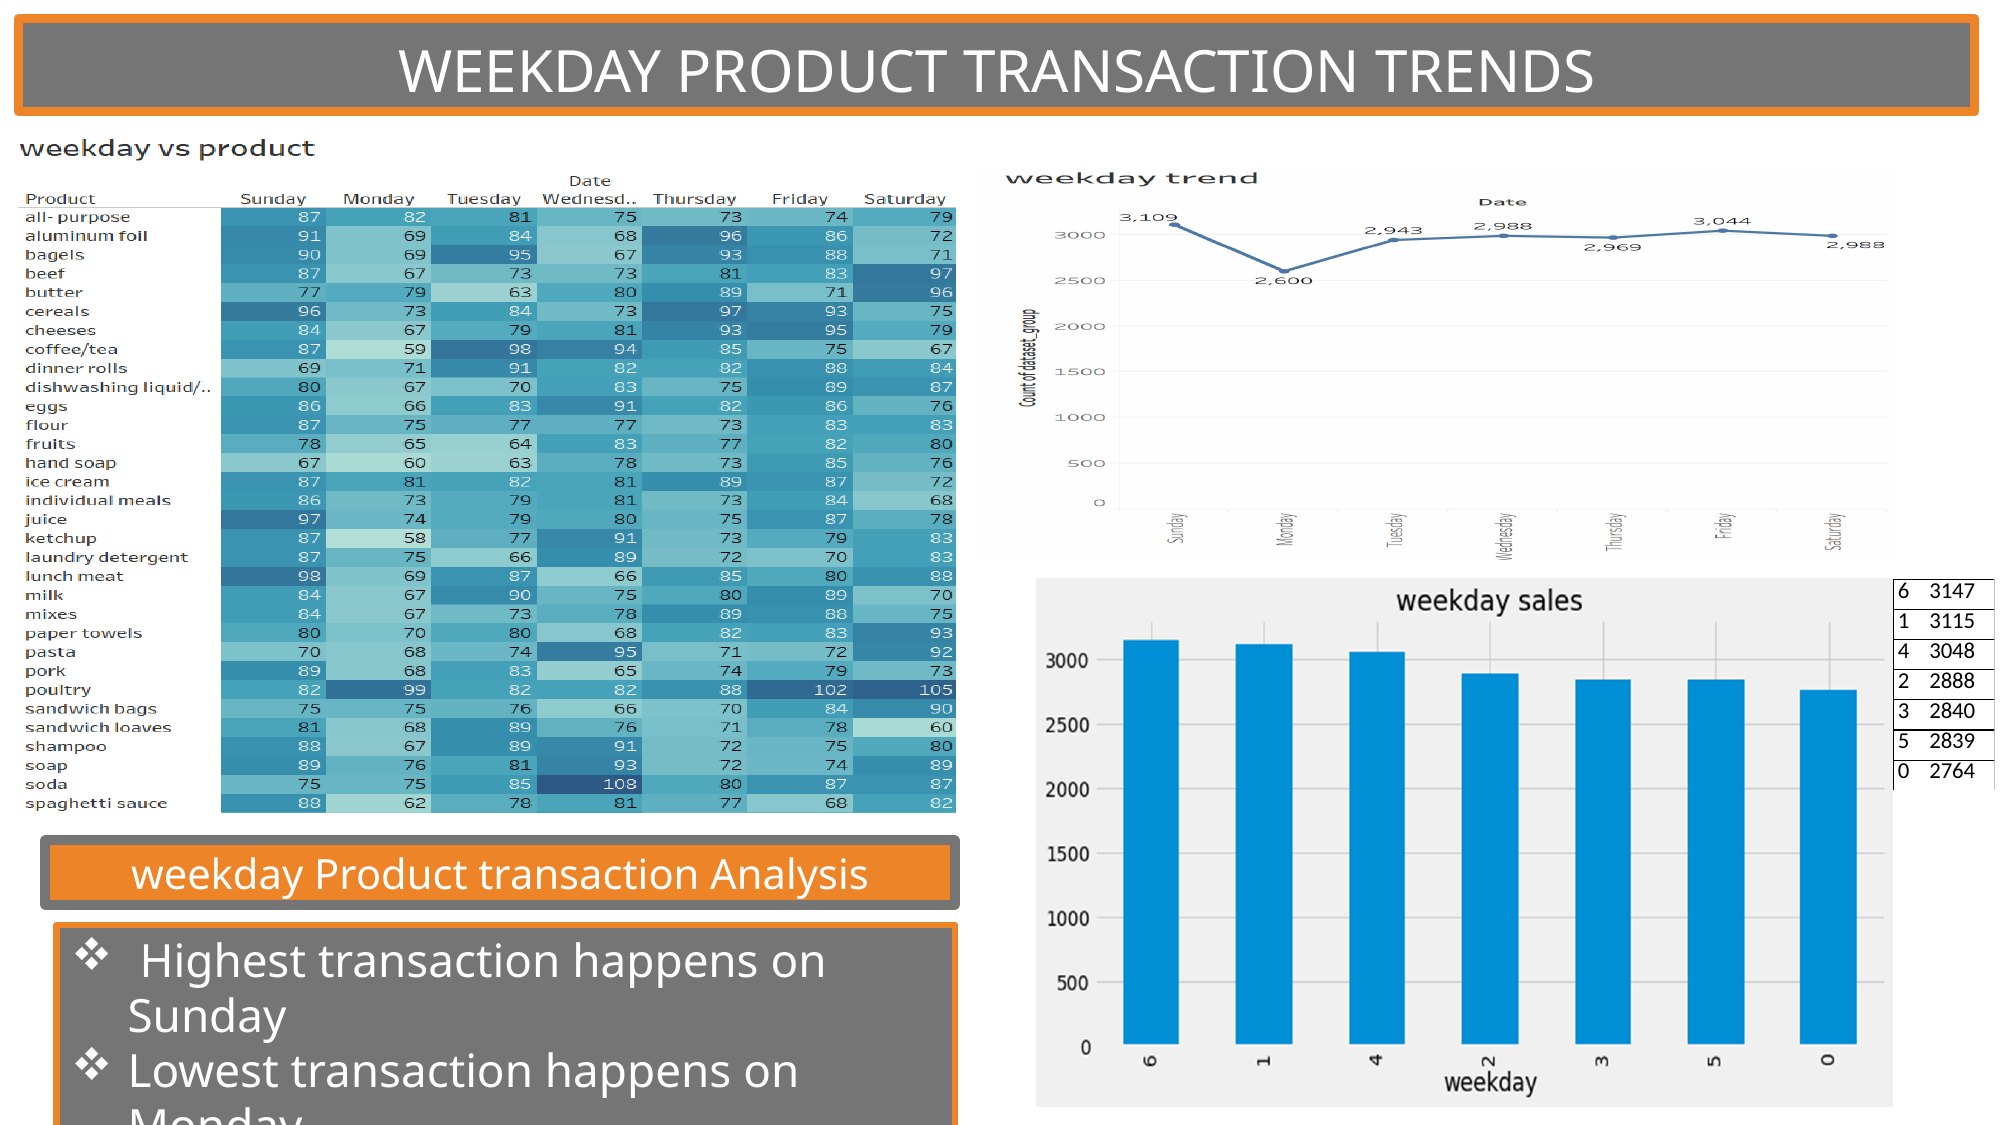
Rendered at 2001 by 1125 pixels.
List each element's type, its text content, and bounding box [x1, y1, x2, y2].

text_box Highest transaction happens on Sunday Lowest transaction happens on Monday Lunch meat has highest transaction [56, 924, 955, 1125]
text_box weekday Product transaction Analysis [45, 840, 955, 905]
picture [977, 168, 1894, 561]
picture [1035, 578, 1996, 1107]
title weekday Product transaction Trends [18, 18, 1975, 112]
picture [18, 132, 956, 813]
